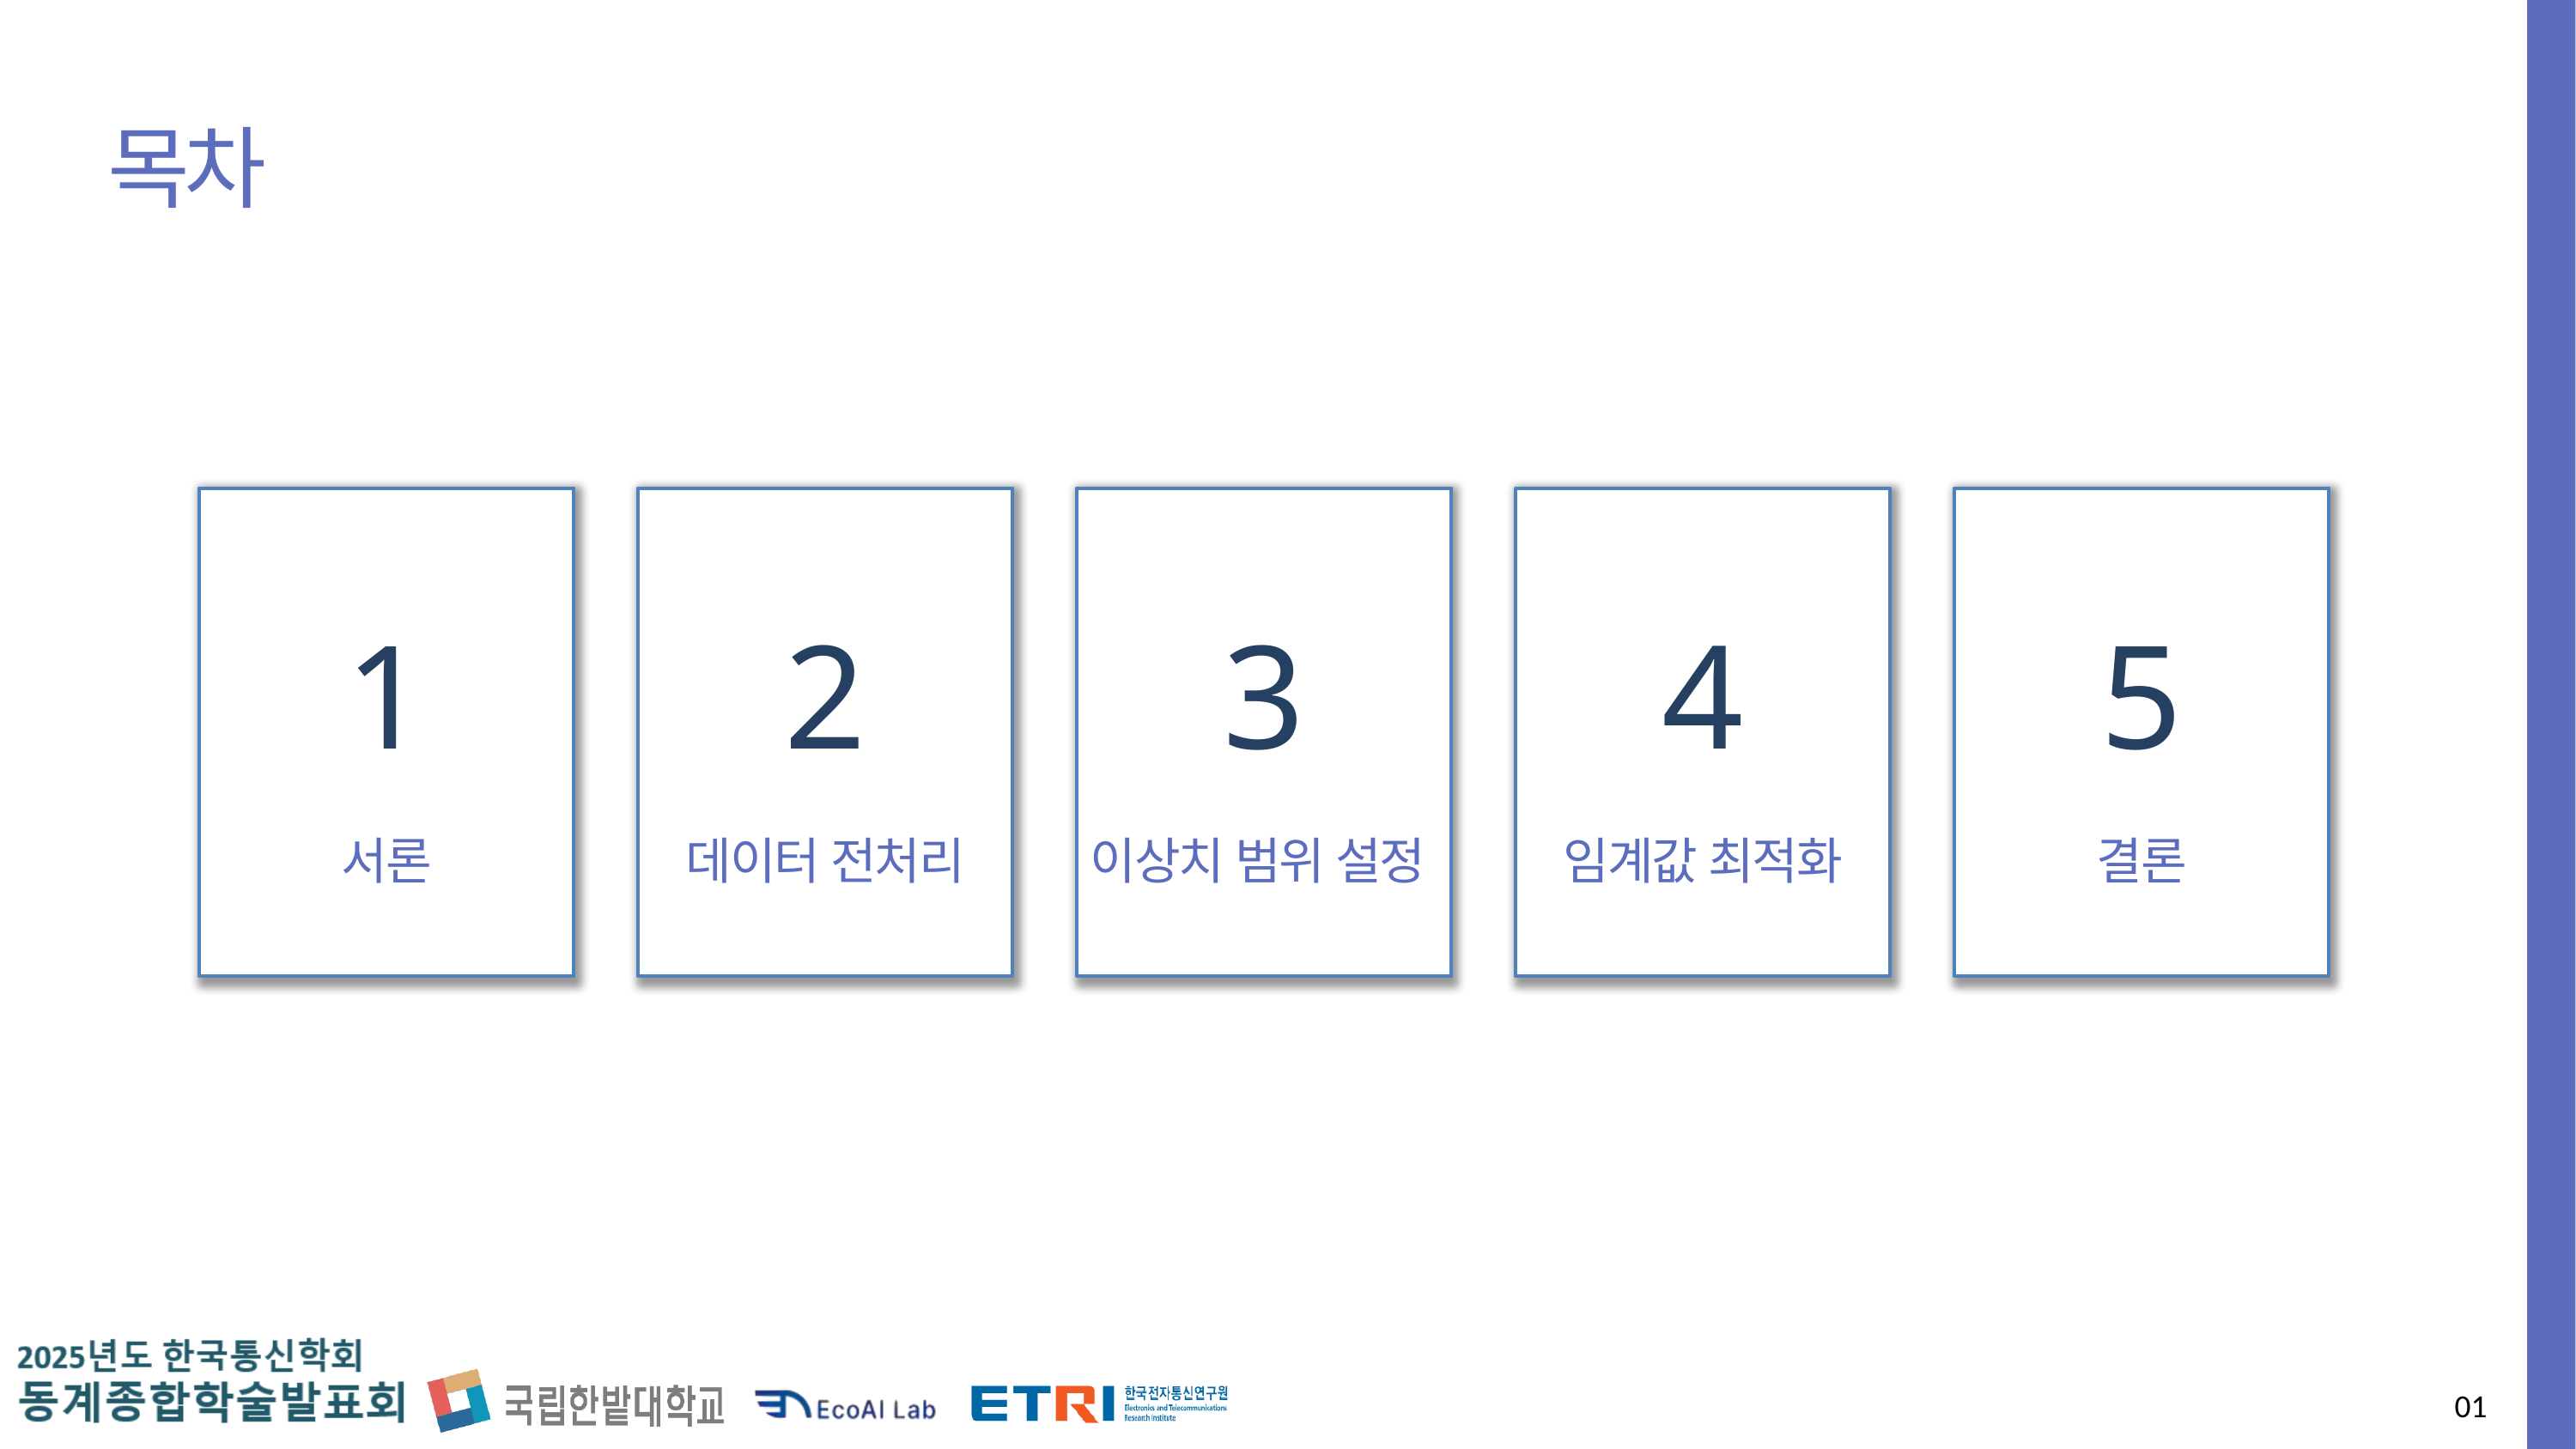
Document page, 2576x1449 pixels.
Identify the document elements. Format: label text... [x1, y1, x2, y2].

picture [2527, 0, 2576, 1449]
picture [426, 1368, 725, 1433]
text_box 2 데이터 전처리 [636, 487, 1014, 978]
picture [745, 1384, 948, 1428]
text_box 5 결론 [1953, 487, 2330, 978]
picture [963, 1378, 1233, 1434]
text_box 4 임계값 최적화 [1514, 487, 1892, 978]
text_box 1 서론 [197, 487, 575, 978]
text_box 목차 [106, 116, 603, 242]
picture [10, 1336, 415, 1433]
text_box 01 [2441, 1379, 2524, 1430]
text_box 3 이상치 범위 설정 [1075, 487, 1453, 978]
